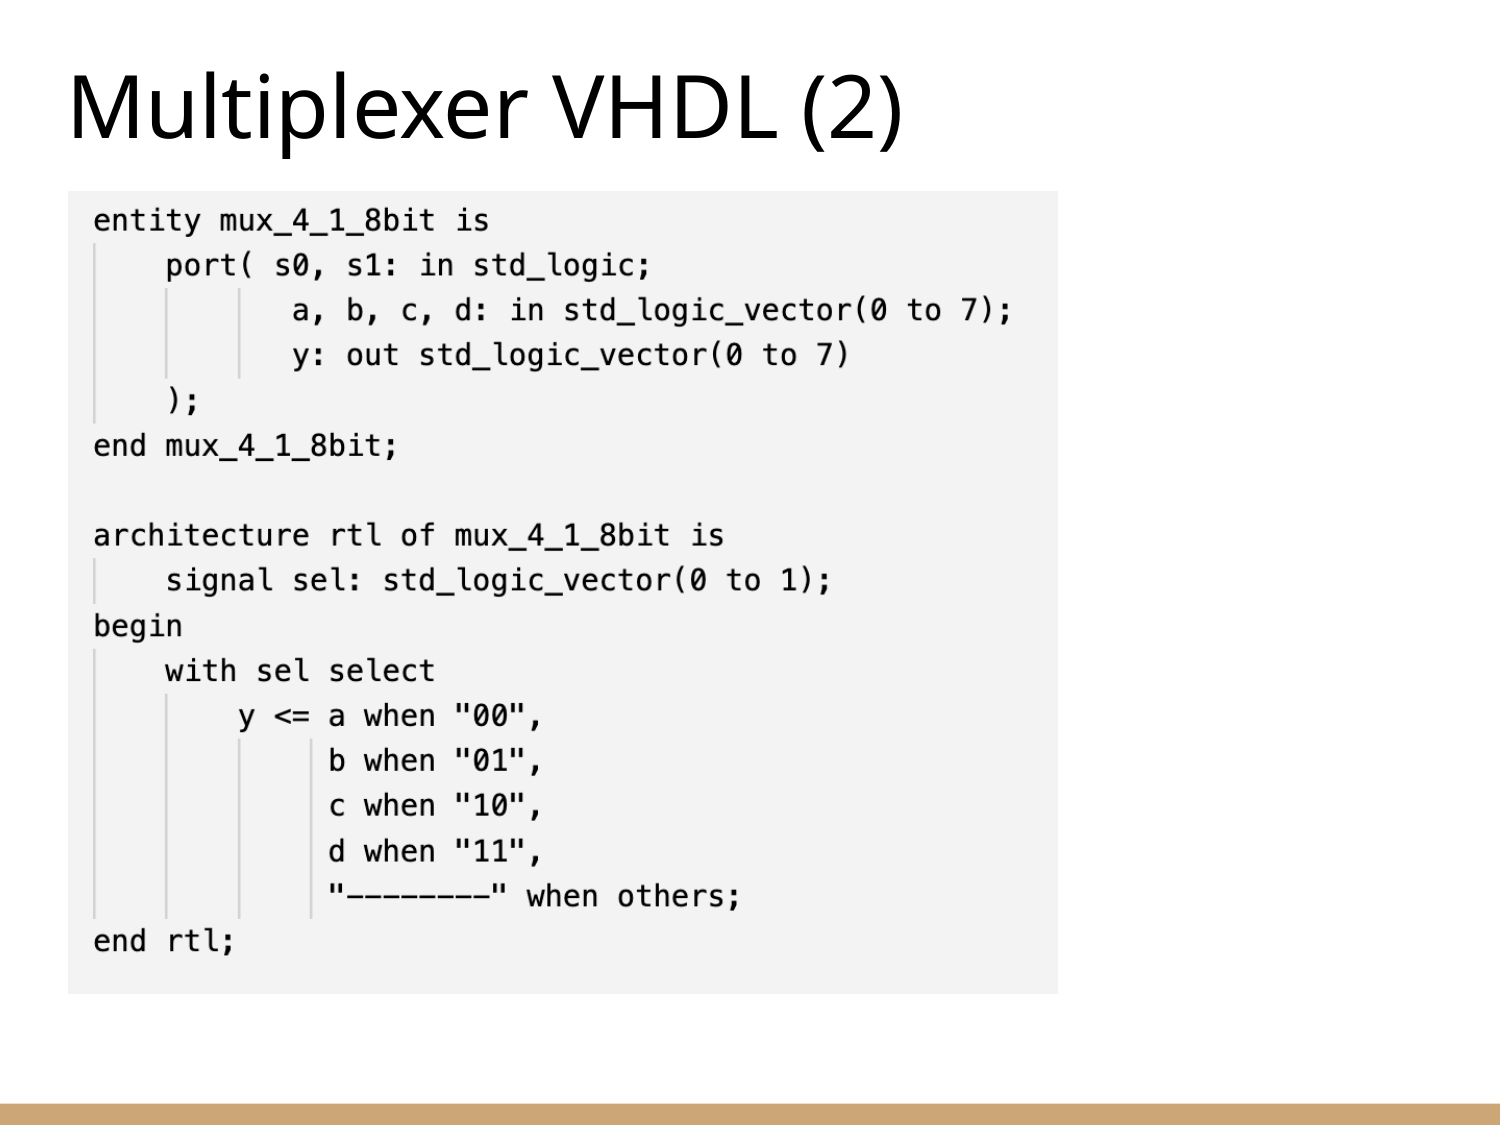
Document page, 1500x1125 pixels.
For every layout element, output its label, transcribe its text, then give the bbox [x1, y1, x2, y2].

title Multiplexer VHDL (2) [51, 69, 1449, 172]
picture [68, 191, 1059, 994]
